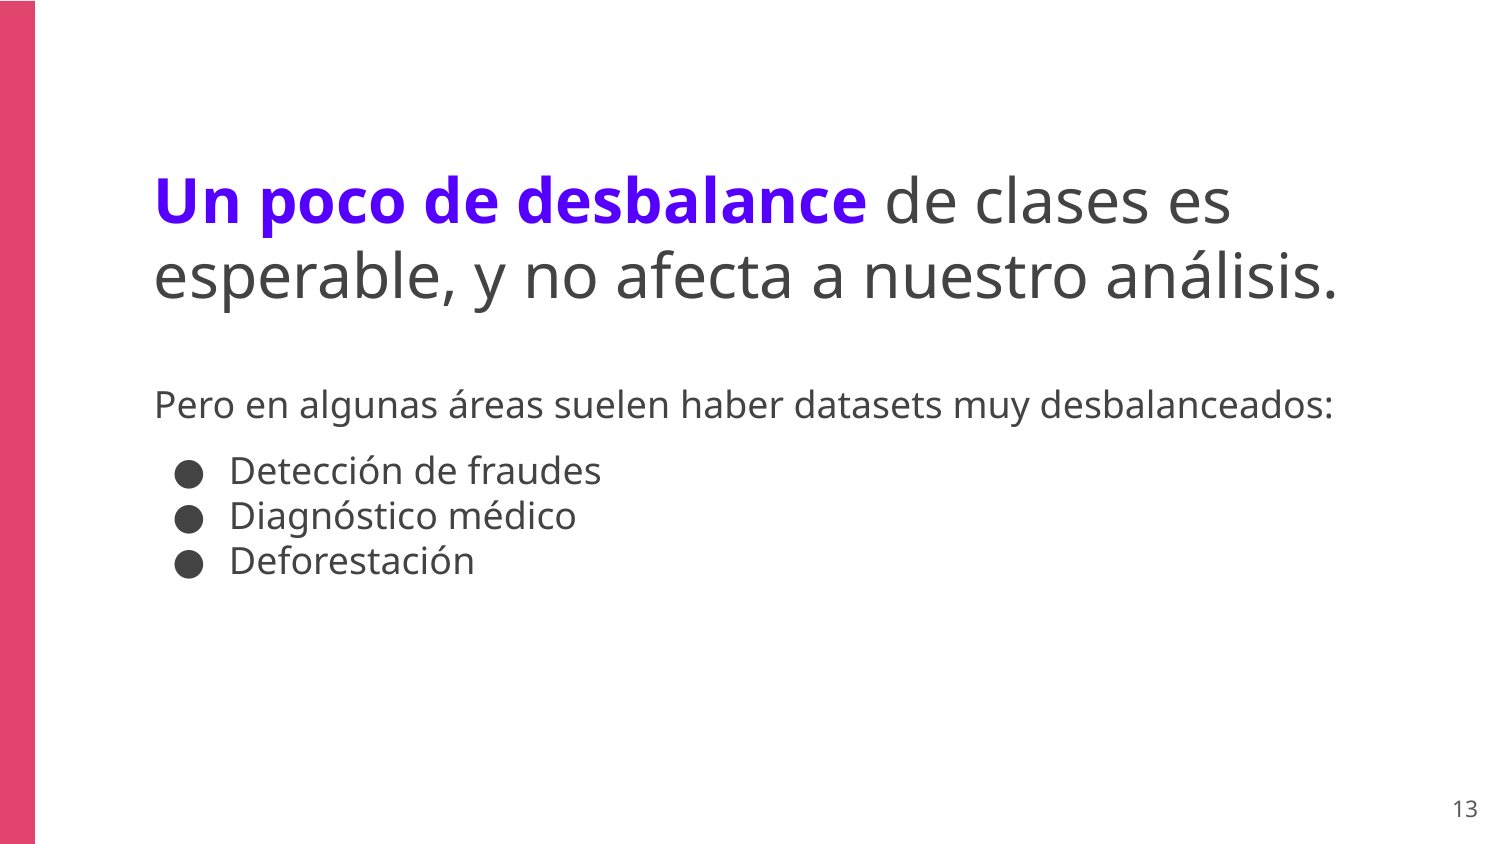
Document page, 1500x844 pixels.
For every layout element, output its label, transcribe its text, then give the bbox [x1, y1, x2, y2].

text_box Un poco de desbalance de clases es esperable, y no afecta a nuestro análisis. Pero en algunas áreas suelen haber datasets muy desbalanceados: Detección de fraudes Diagnóstico médico Deforestación [138, 146, 1361, 639]
slide_number ‹#› [1403, 779, 1494, 844]
